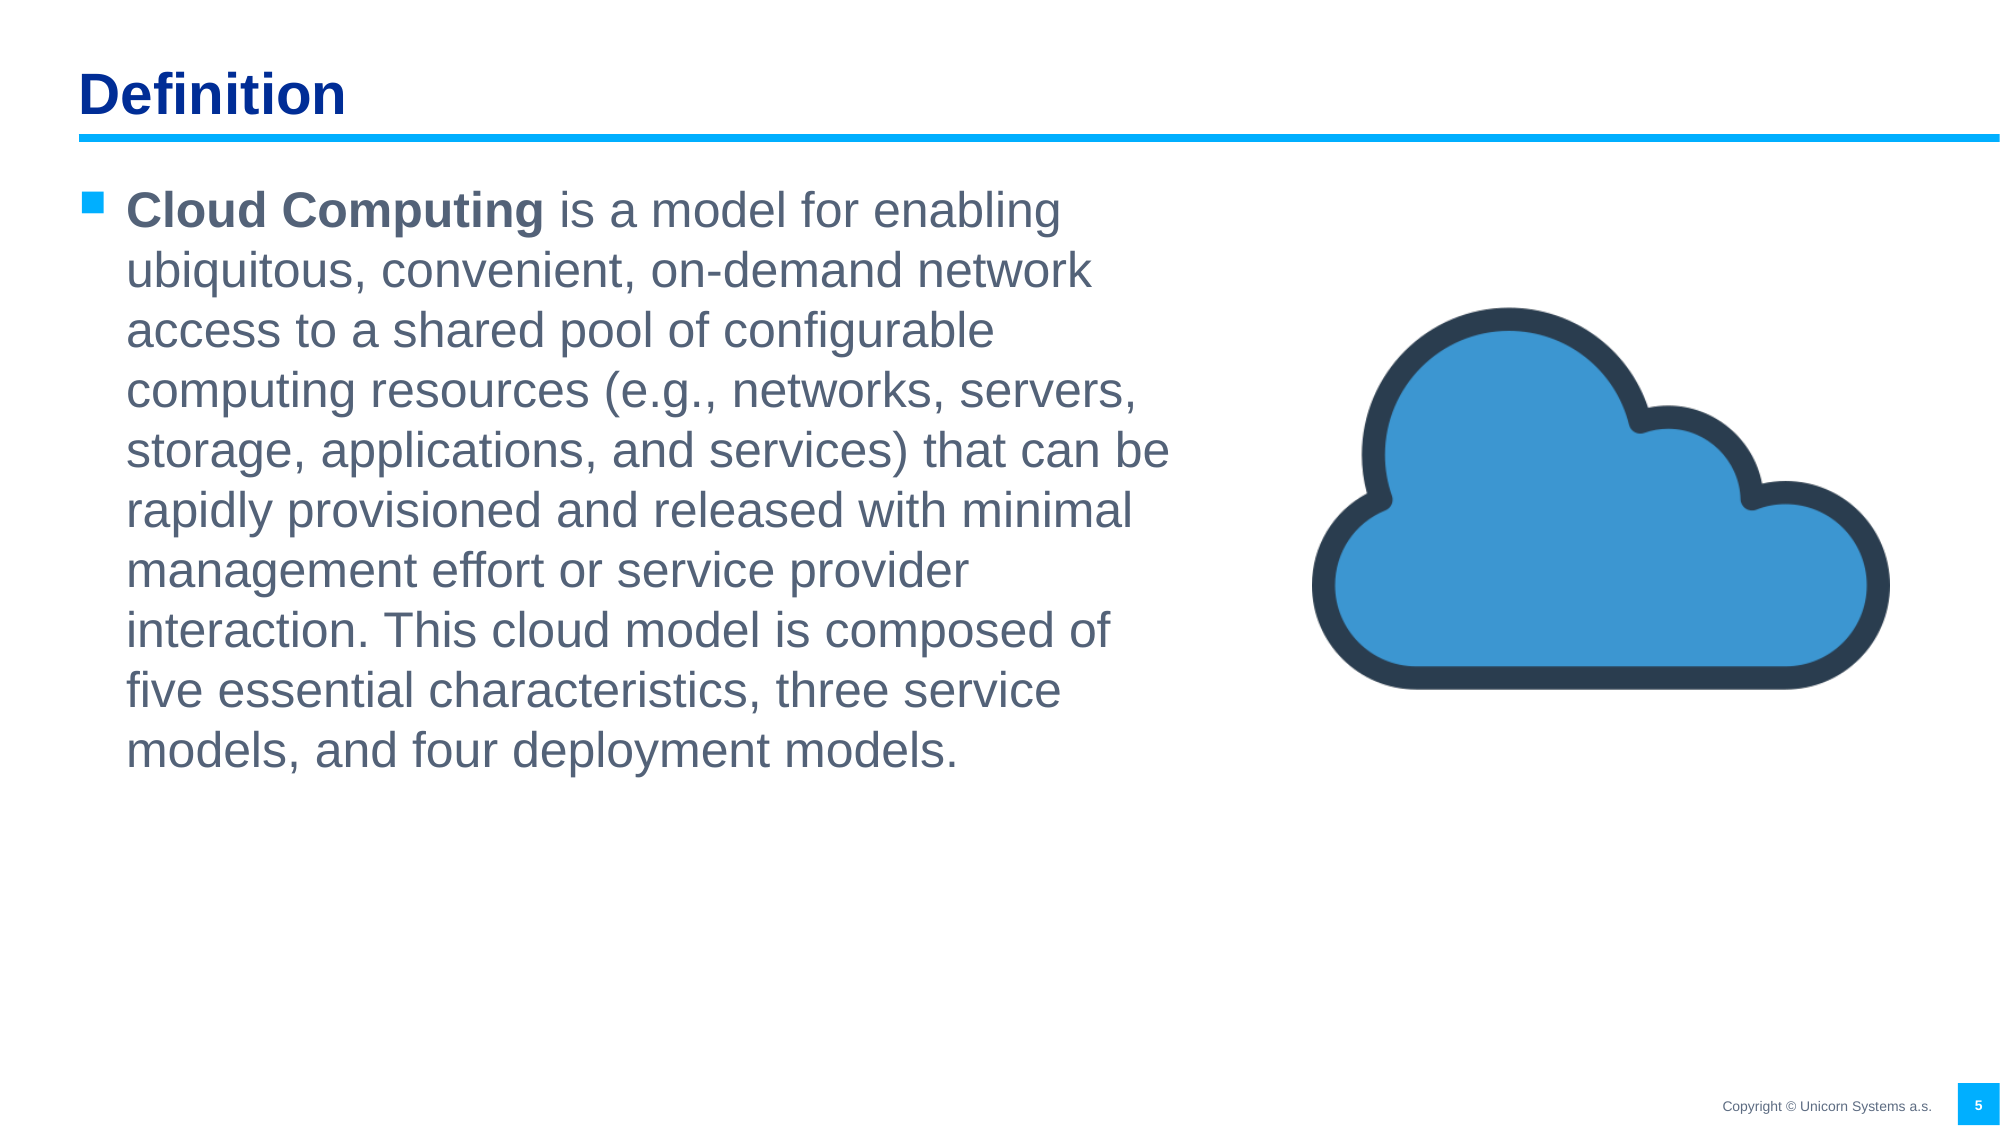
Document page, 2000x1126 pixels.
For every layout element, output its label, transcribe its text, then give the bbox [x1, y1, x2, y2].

footer Copyright © Unicorn Systems a.s. [1273, 1076, 1945, 1126]
slide_number 5 [1945, 1074, 2000, 1126]
picture [1312, 209, 1890, 787]
list Cloud Computing is a model for enabling ubiquitous, convenient, on-demand network access to a shared pool of configurable computing resources (e.g., networks, servers, storage, applications, and services) that can be rapidly provisioned and released with minimal management effort or service provider interaction. This cloud model is composed of five essential characteristics, three service models, and four deployment models. [78, 177, 1188, 1076]
title Definition [78, 0, 1921, 134]
